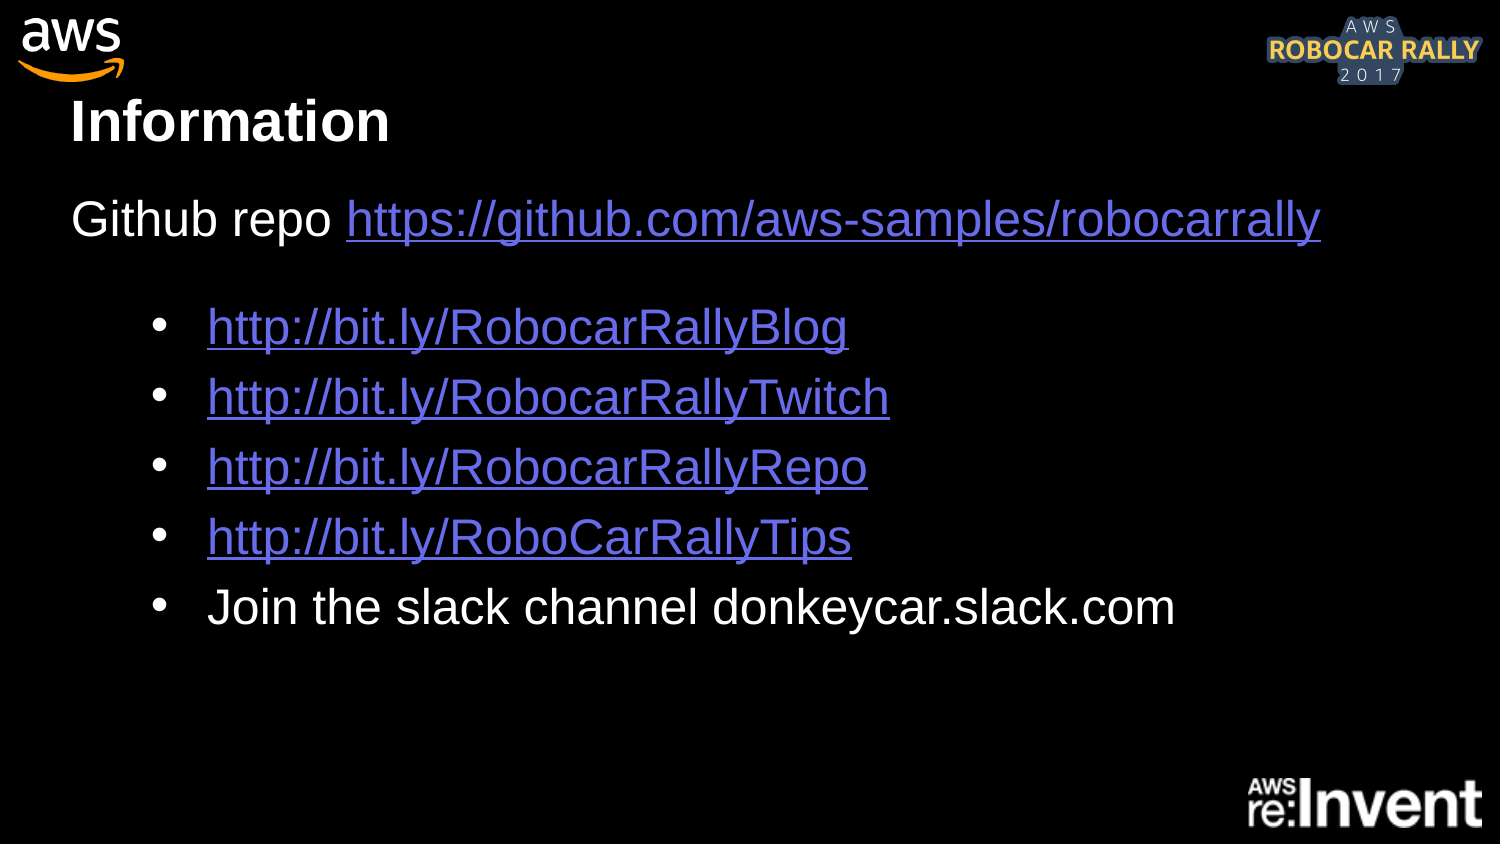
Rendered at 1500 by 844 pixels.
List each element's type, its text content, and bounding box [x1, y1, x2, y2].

text_box http://bit.ly/RobocarRallyBlog http://bit.ly/RobocarRallyTwitch http://bit.ly/RobocarRallyRepo http://bit.ly/RoboCarRallyTips Join the slack channel donkeycar.slack.com [135, 287, 1322, 844]
picture [1322, 778, 1482, 828]
title Information [55, 76, 1402, 166]
picture [18, 18, 124, 82]
list Github repo https://github.com/aws-samples/robocarrally [55, 179, 1402, 763]
